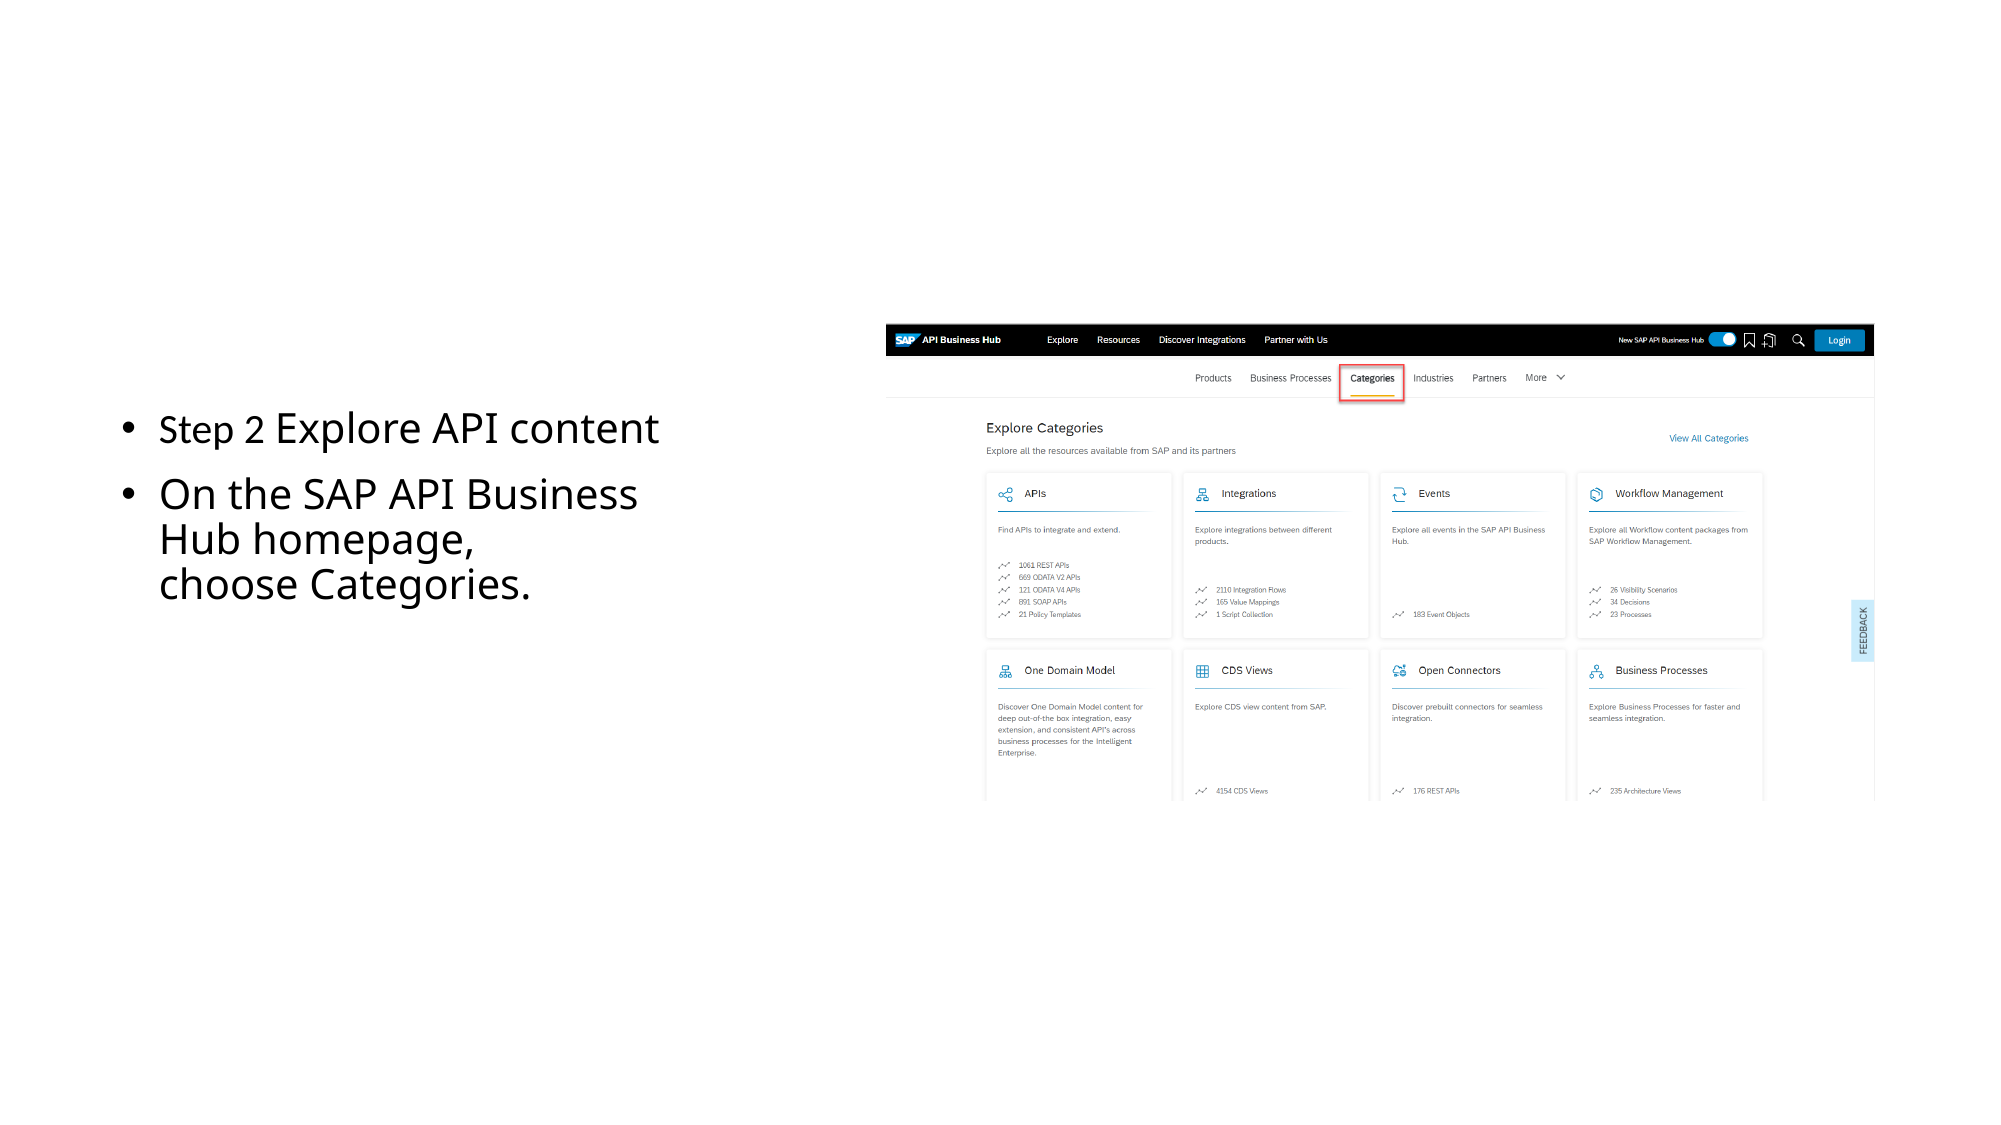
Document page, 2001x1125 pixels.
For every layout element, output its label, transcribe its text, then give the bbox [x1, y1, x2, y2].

picture [886, 323, 1875, 801]
list Step 2 Explore API content On the SAP API Business Hub homepage, choose Categories. [106, 399, 682, 1021]
